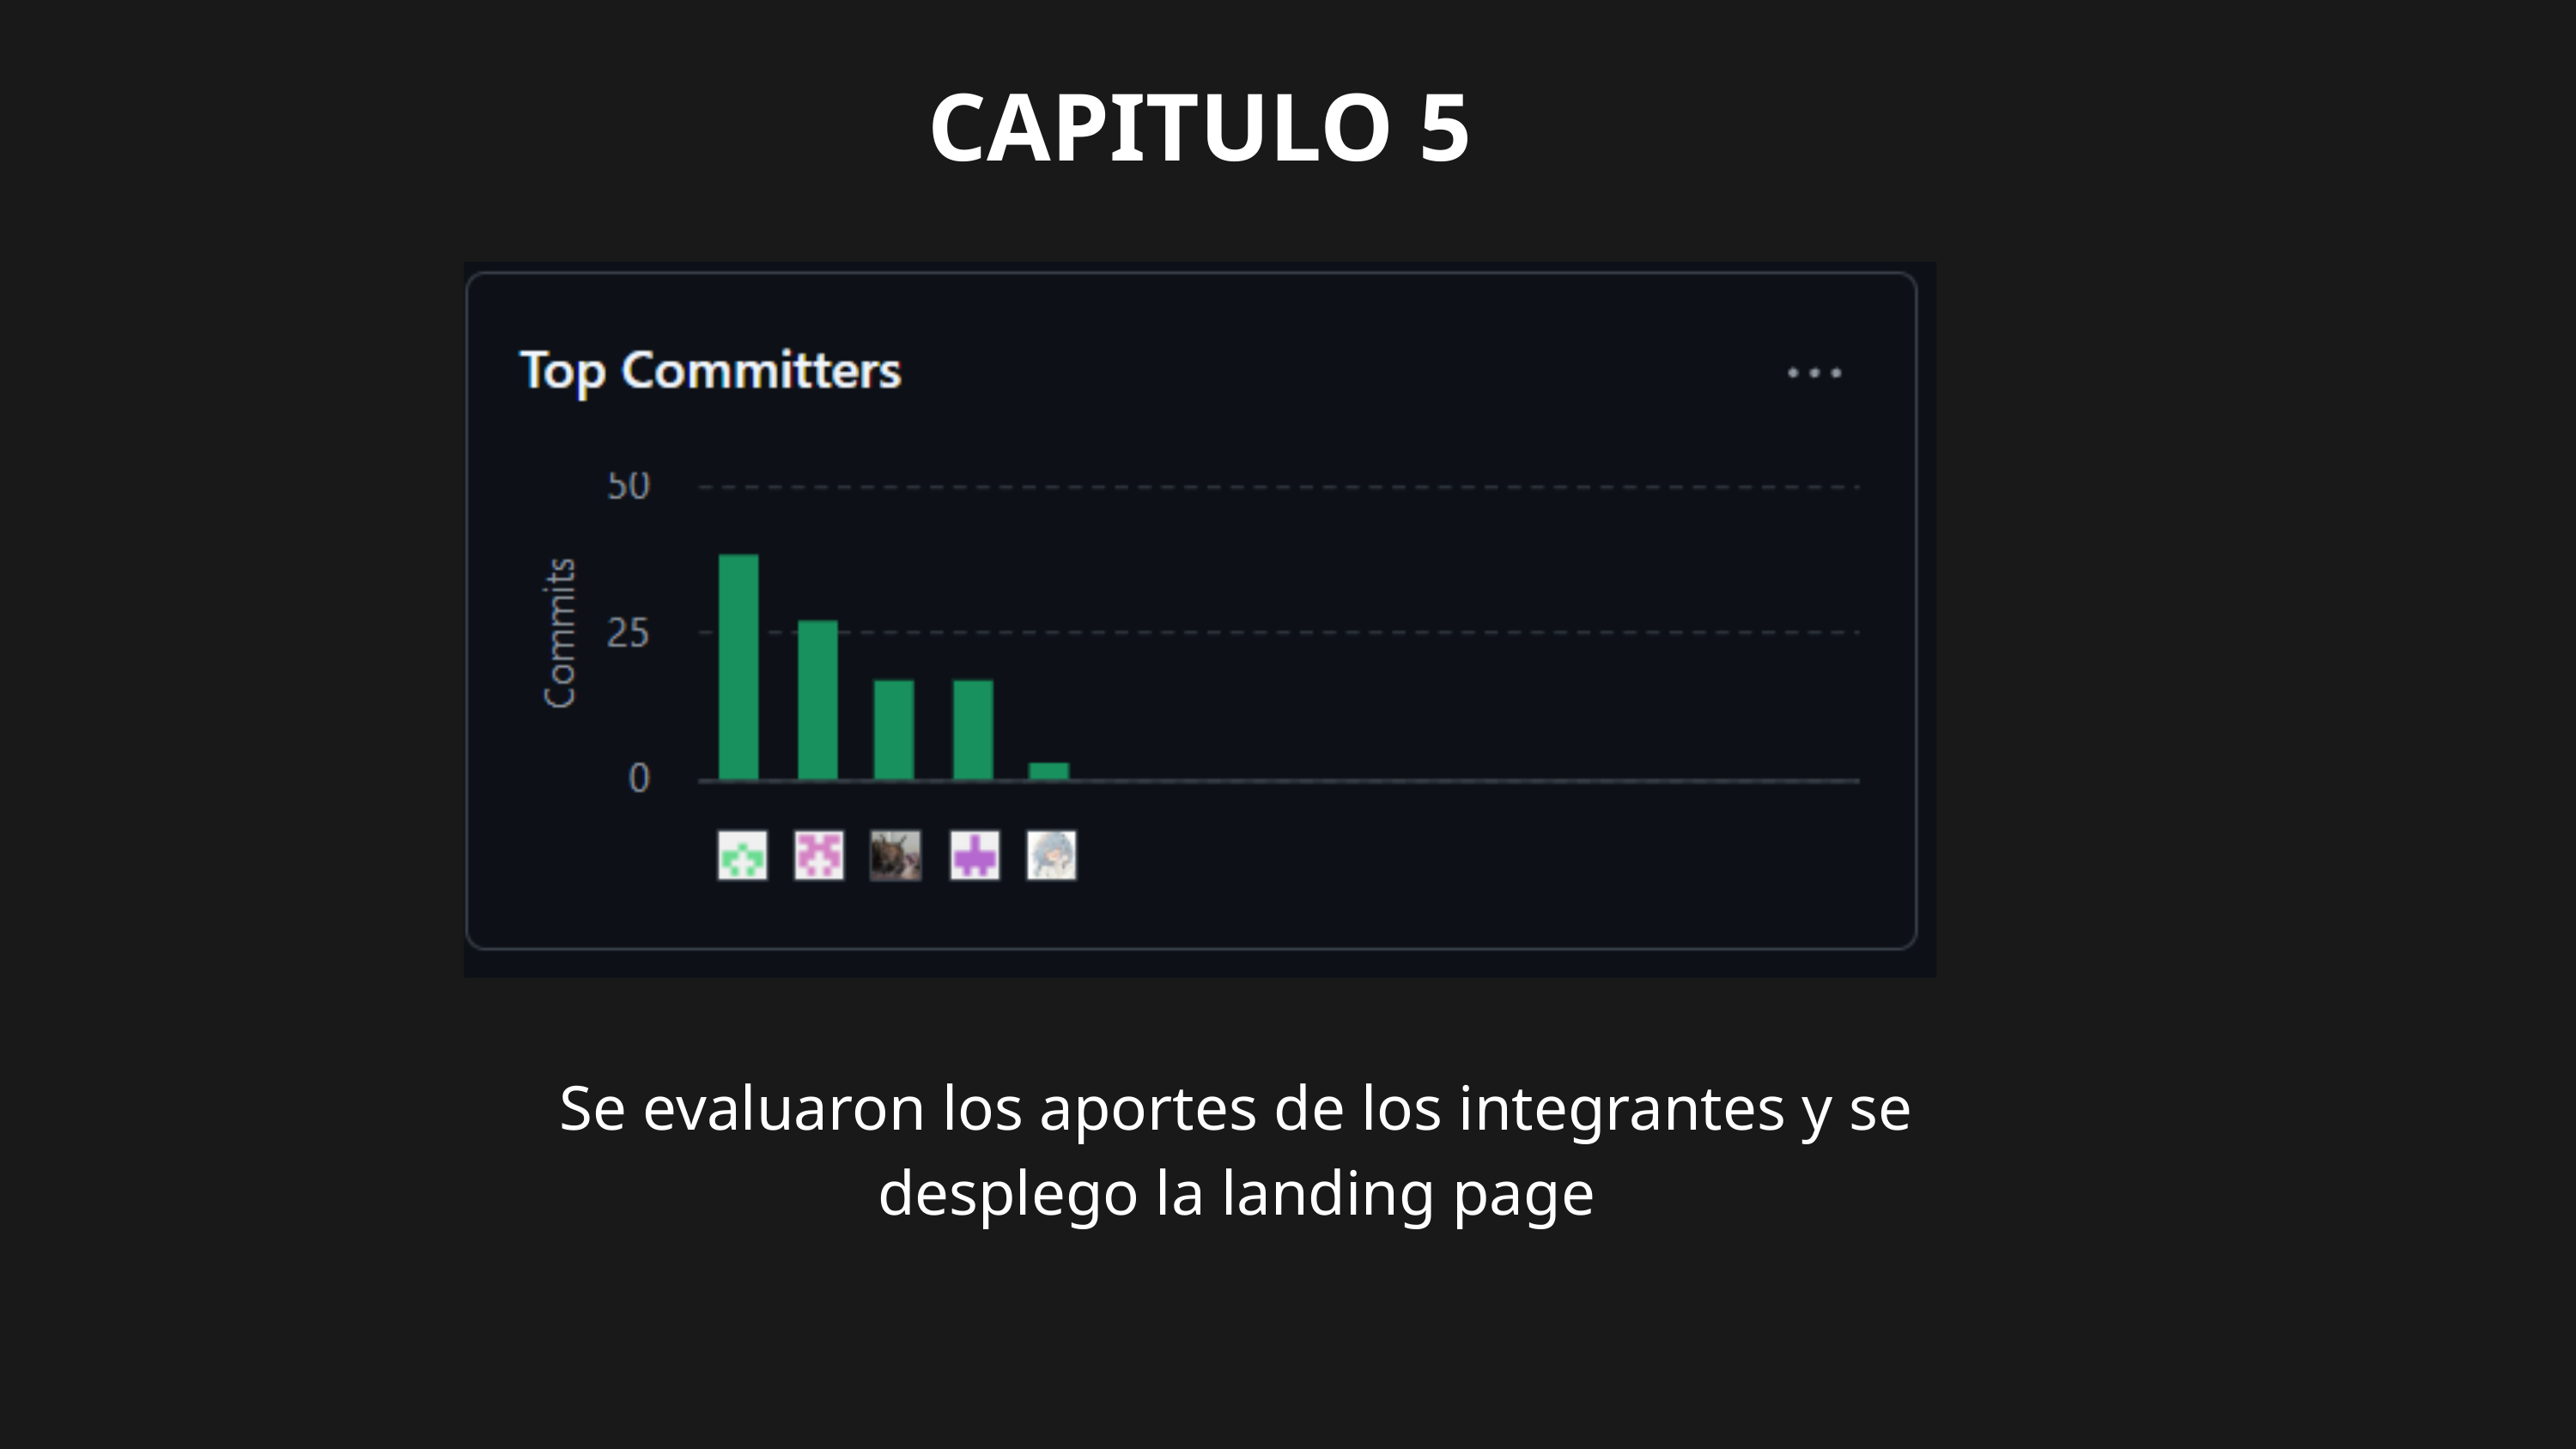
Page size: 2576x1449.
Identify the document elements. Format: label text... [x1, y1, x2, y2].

text_box Se evaluaron los aportes de los integrantes y se desplego la landing page [500, 1057, 1973, 1228]
text_box CAPITULO 5 [464, 49, 1937, 179]
text_box [464, 262, 1937, 978]
